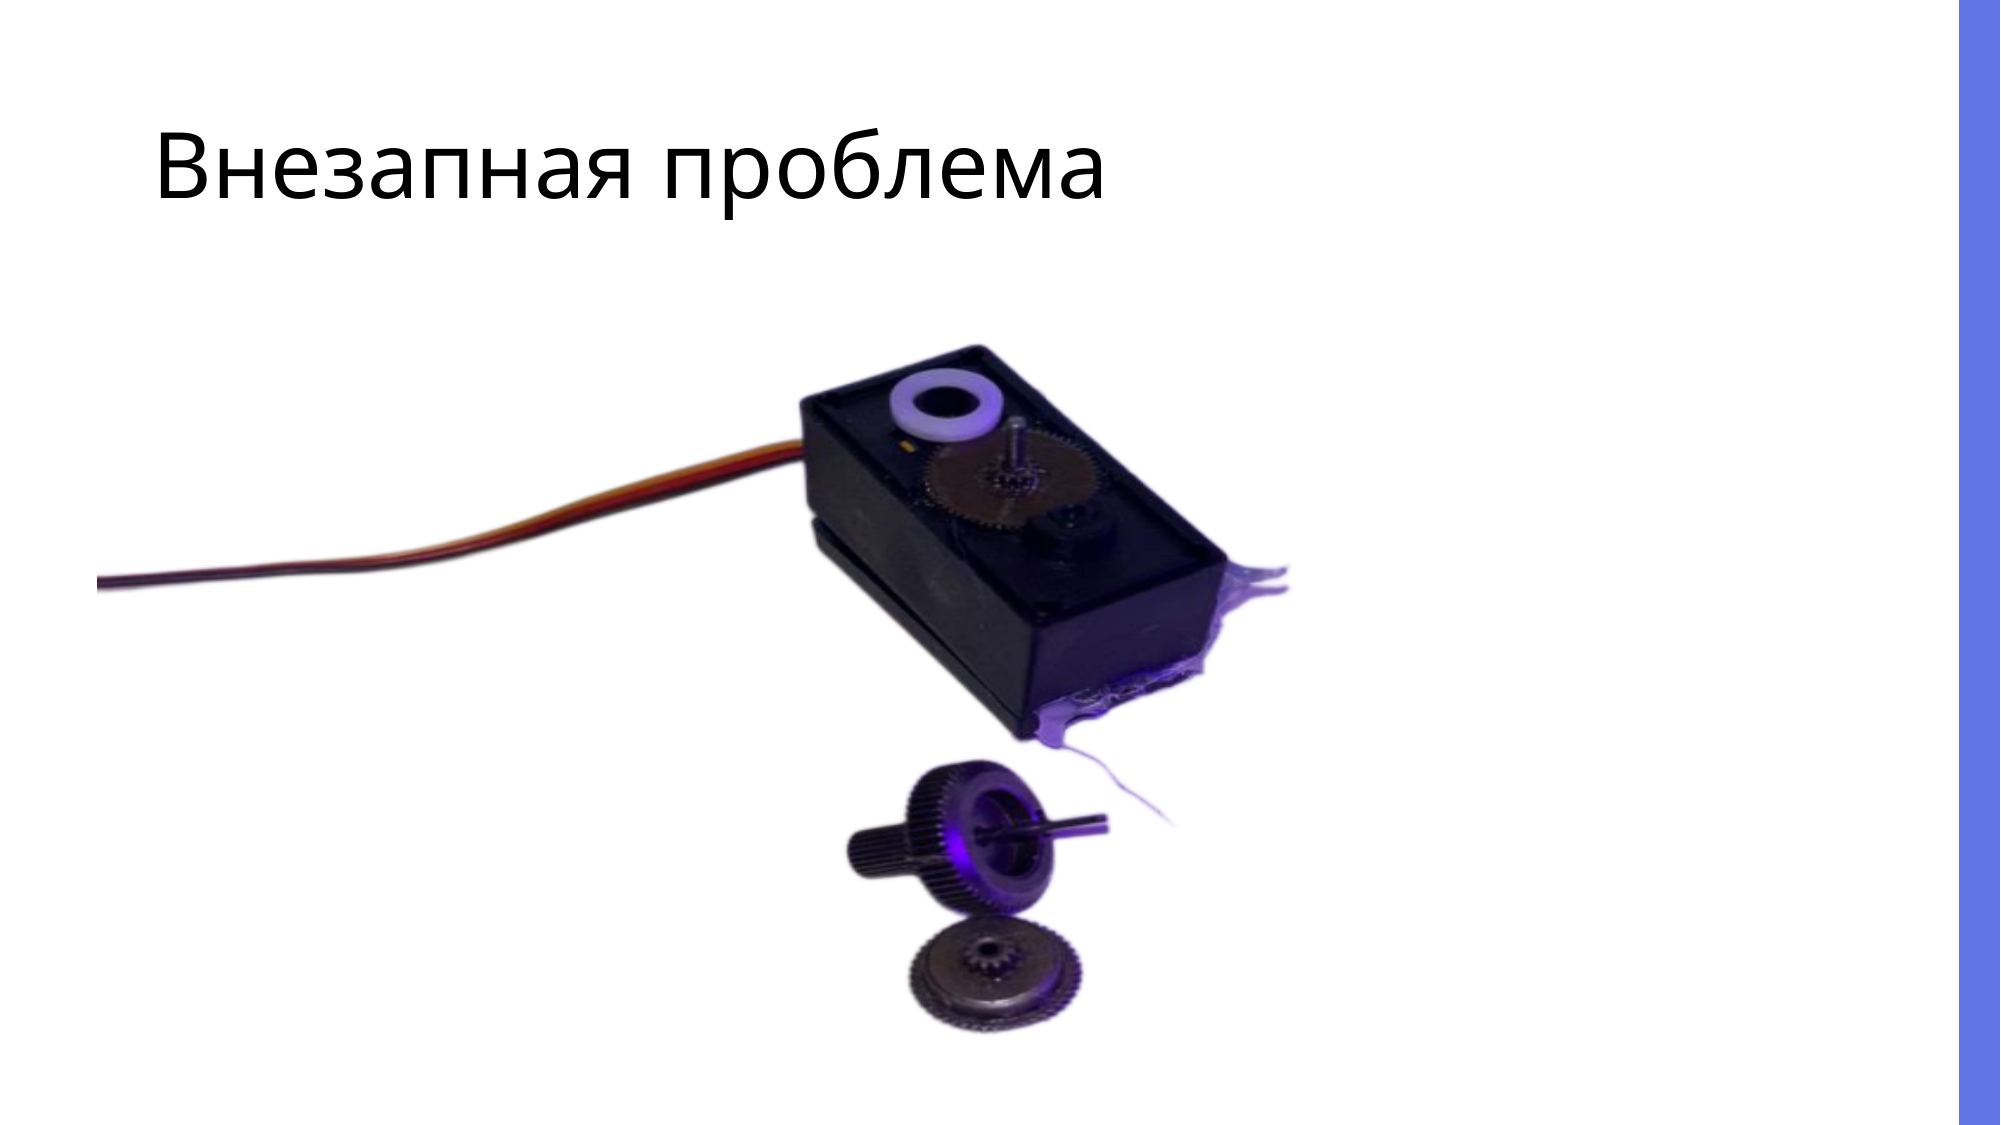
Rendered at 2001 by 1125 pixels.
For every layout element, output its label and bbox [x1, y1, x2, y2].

list [96, 0, 1922, 1125]
text_box [1959, 0, 2000, 1125]
